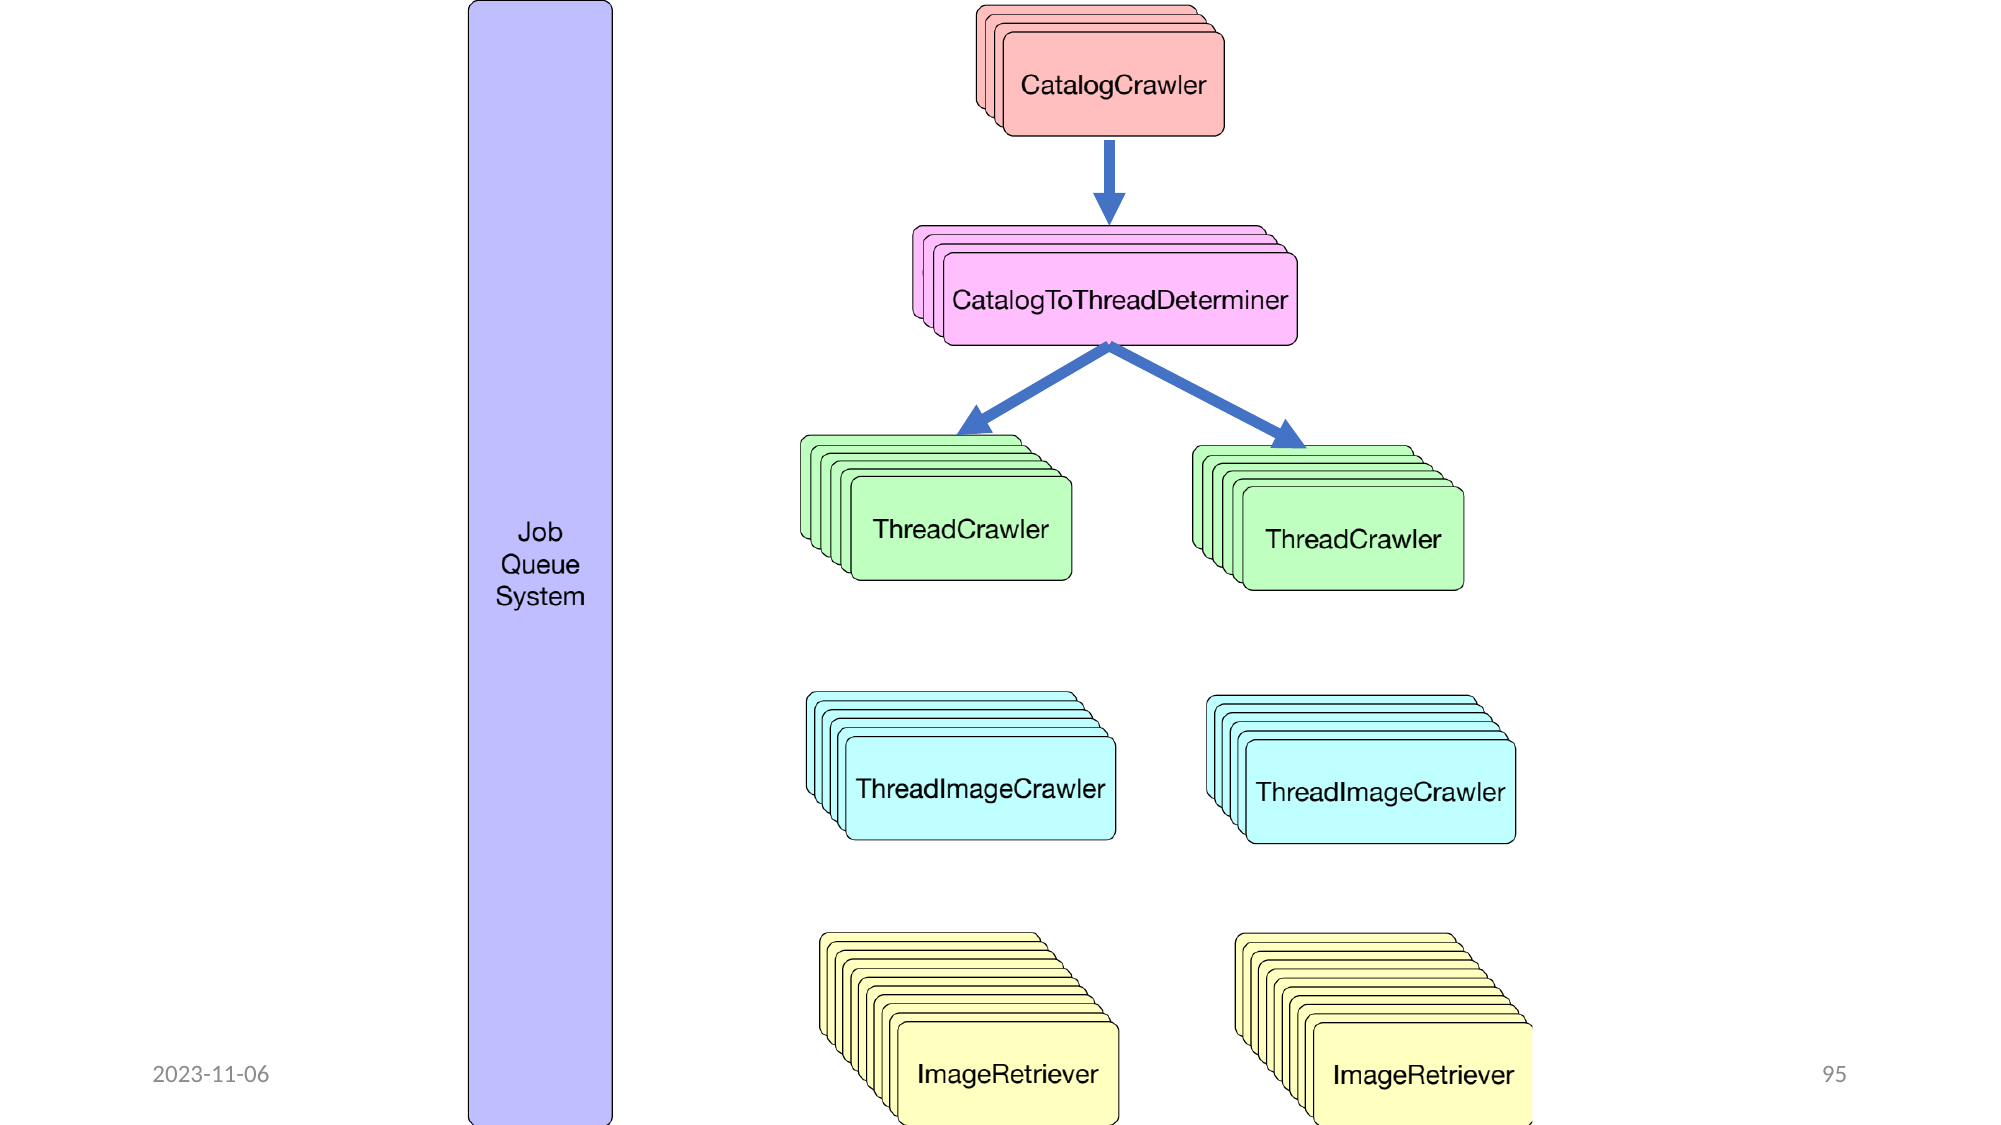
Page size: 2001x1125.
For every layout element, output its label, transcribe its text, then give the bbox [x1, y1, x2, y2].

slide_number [137, 1042, 467, 1103]
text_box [956, 345, 1109, 436]
slide_number 95 [1533, 1042, 1863, 1103]
picture [467, 0, 1533, 1125]
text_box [1109, 345, 1307, 449]
